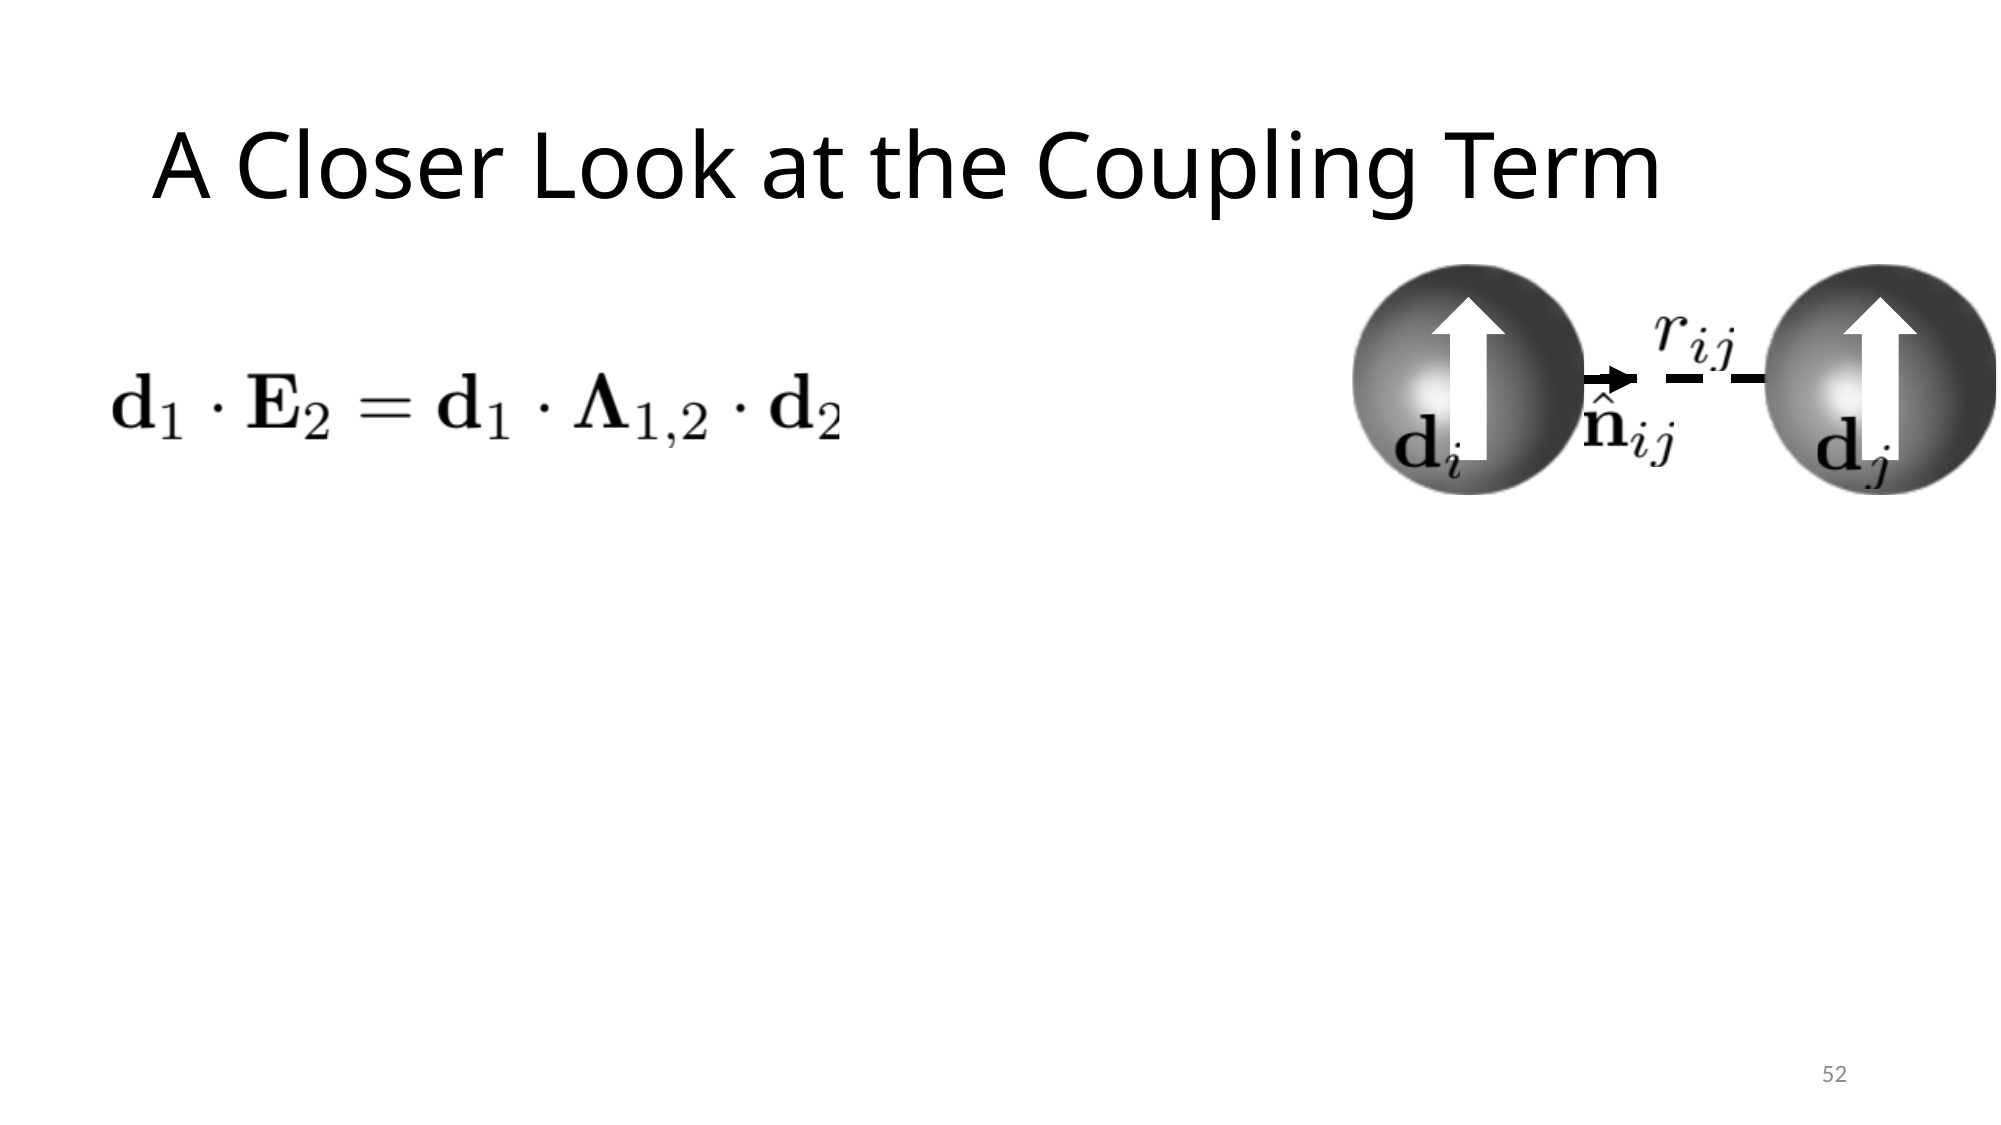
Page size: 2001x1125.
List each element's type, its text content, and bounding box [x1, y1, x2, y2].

picture [1764, 264, 1997, 495]
slide_number 51 [1412, 1042, 1863, 1103]
picture [1644, 298, 1737, 373]
picture [112, 372, 840, 448]
title A Closer Look at the Coupling Term [137, 59, 1863, 278]
picture [1352, 264, 1676, 495]
